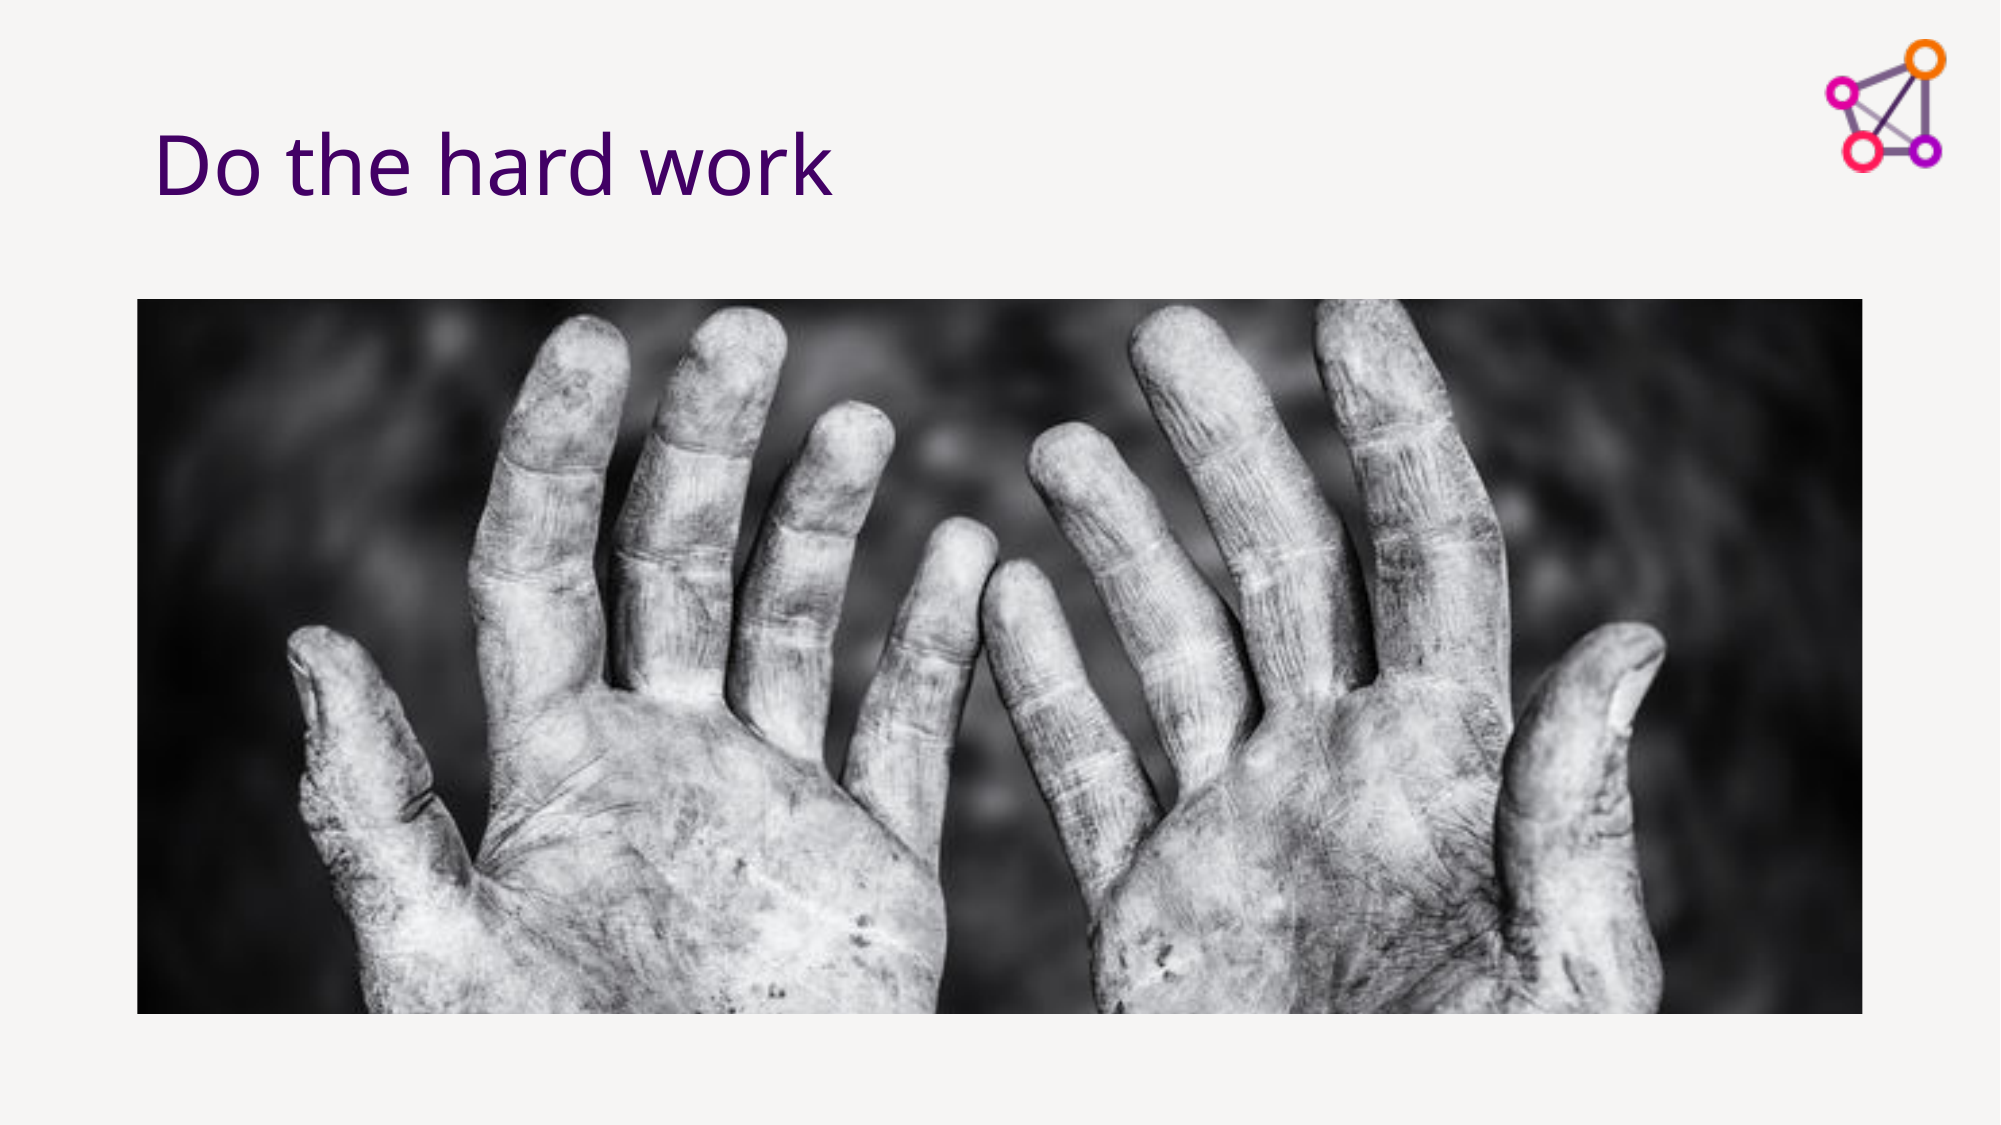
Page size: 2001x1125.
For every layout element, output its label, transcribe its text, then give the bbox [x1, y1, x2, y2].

picture [1821, 39, 1955, 173]
title Do the hard work [137, 59, 1863, 278]
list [137, 299, 1863, 1014]
